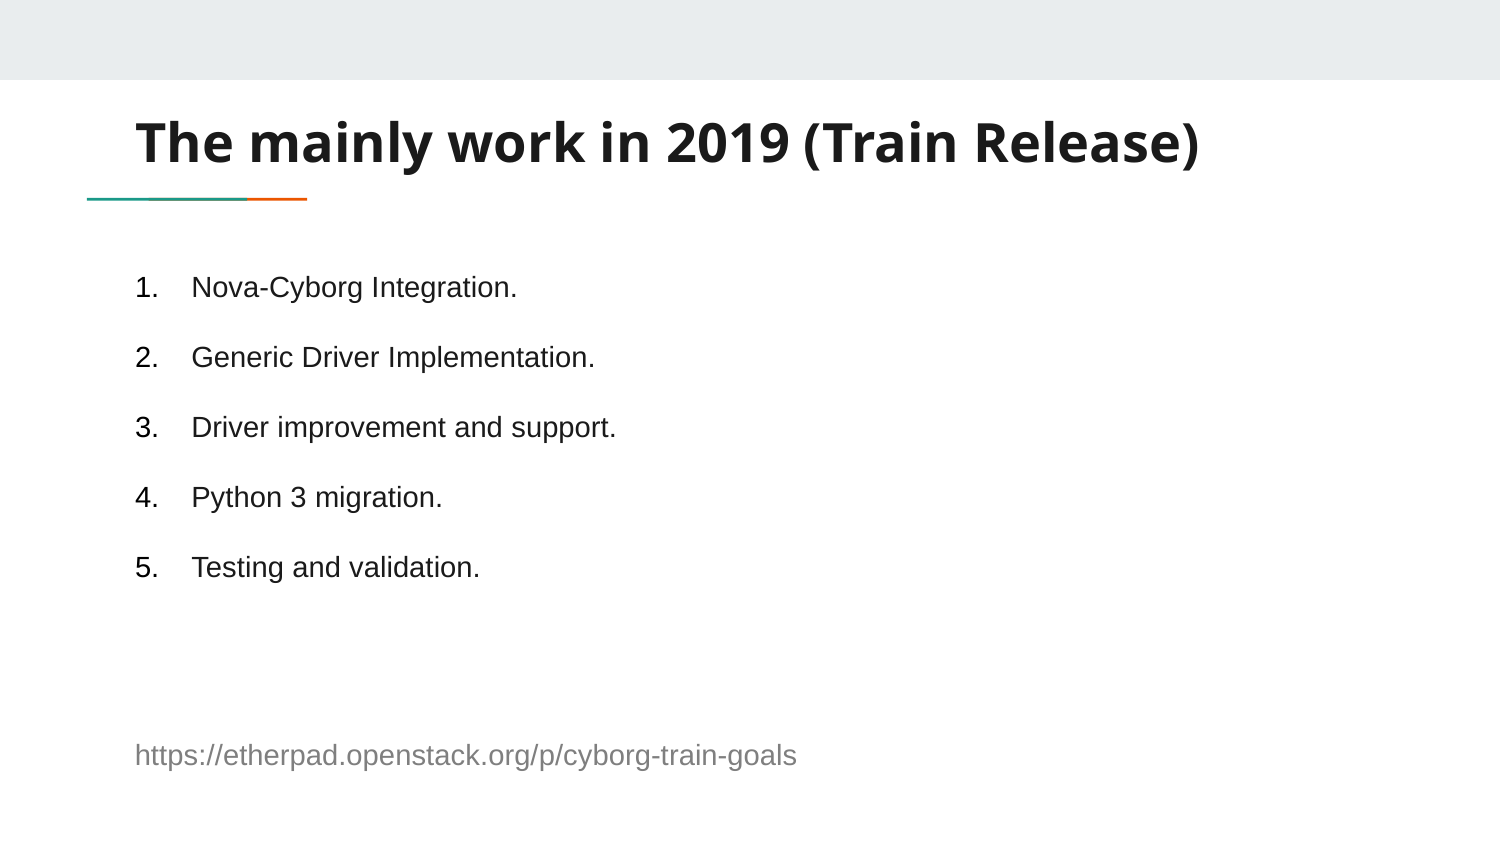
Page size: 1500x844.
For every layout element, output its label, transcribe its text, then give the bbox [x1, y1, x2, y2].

text_box https://etherpad.openstack.org/p/cyborg-train-goals [119, 729, 814, 780]
text_box Nova-Cyborg Integration. Generic Driver Implementation. Driver improvement and support. Python 3 migration. Testing and validation. [119, 260, 1246, 595]
title The mainly work in 2019 (Train Release) [119, 93, 1382, 182]
